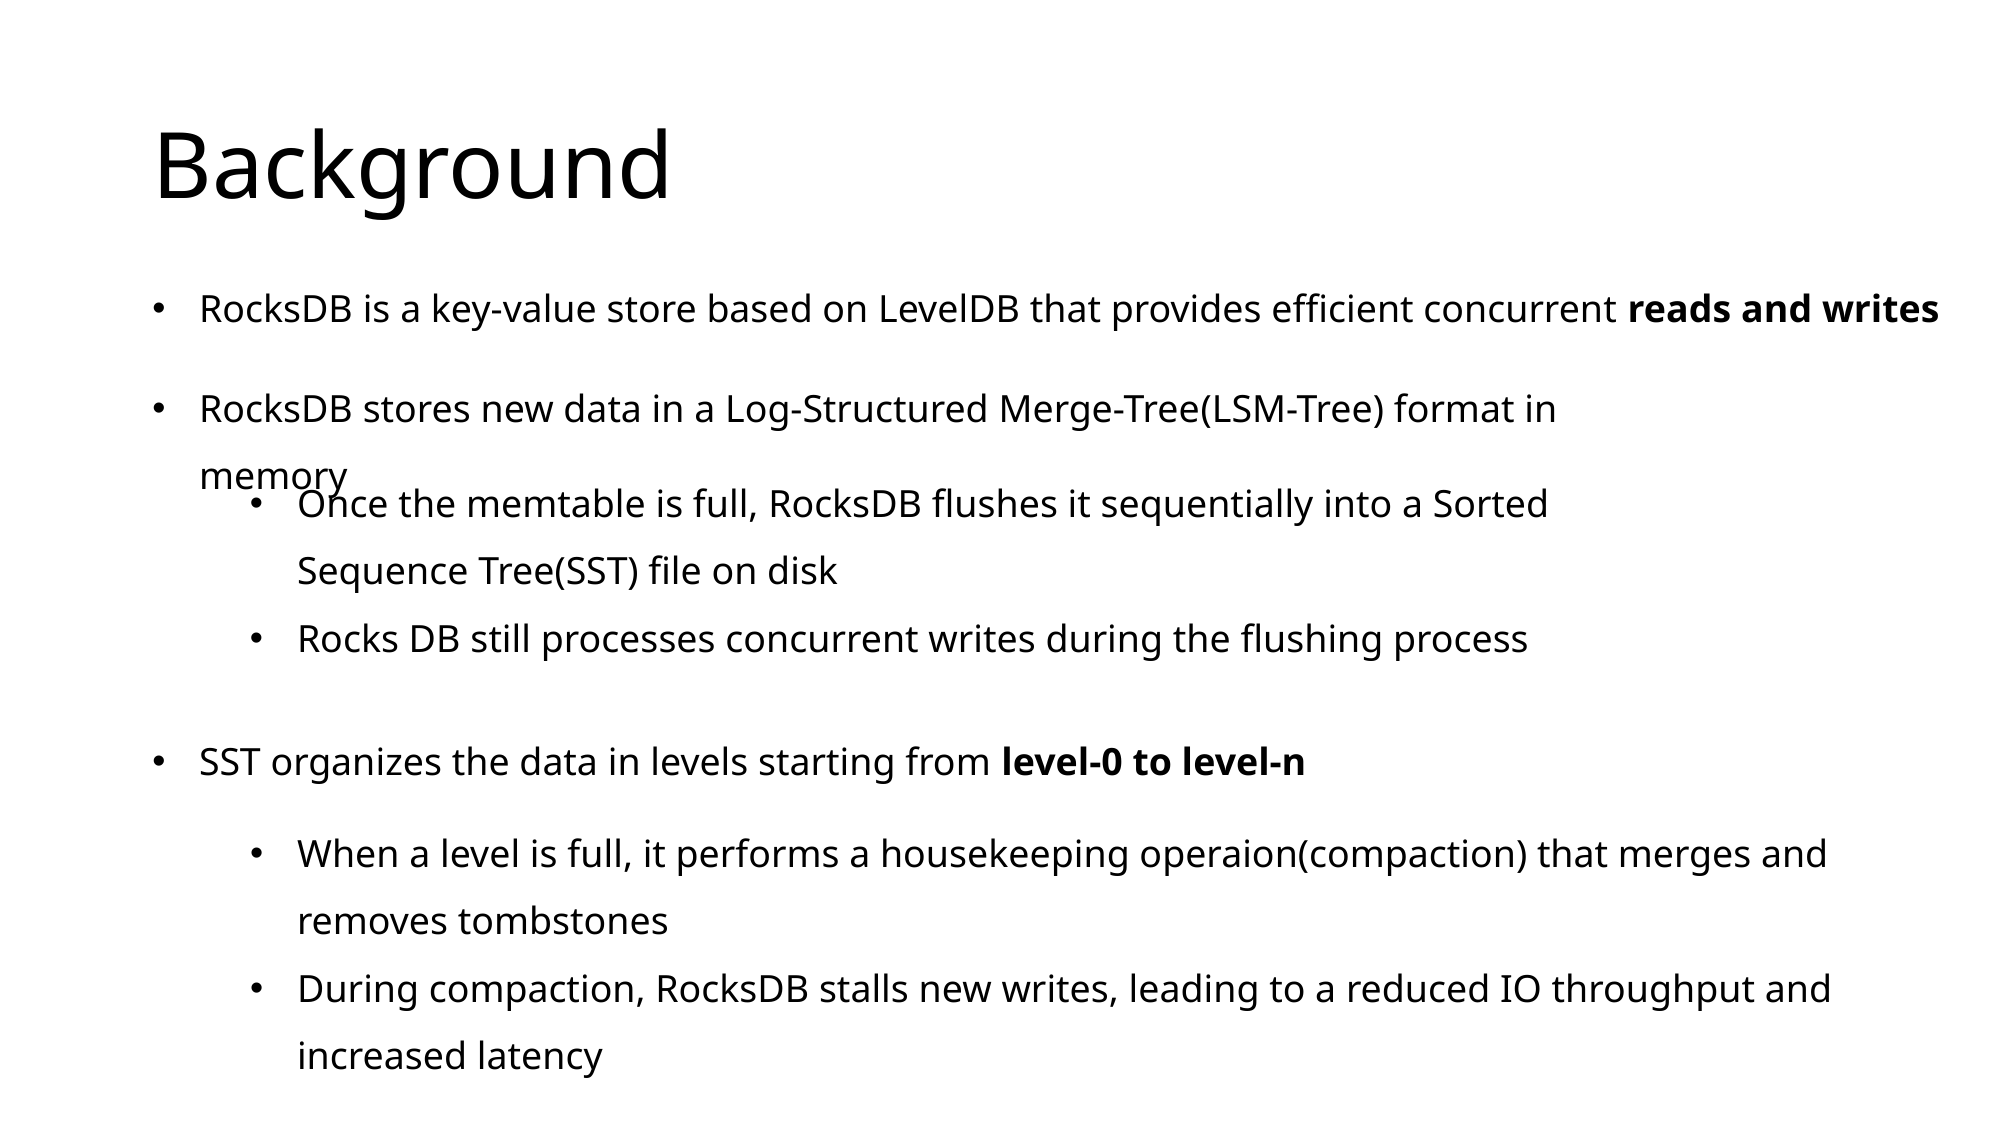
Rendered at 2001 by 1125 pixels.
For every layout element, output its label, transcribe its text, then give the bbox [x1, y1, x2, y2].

title Background [137, 59, 1863, 277]
text_box RocksDB is a key-value store based on LevelDB that provides efficient concurrent reads and writes [137, 277, 1983, 337]
text_box When a level is full, it performs a housekeeping operaion(compaction) that merges and removes tombstones During compaction, RocksDB stalls new writes, leading to a reduced IO throughput and increased latency [235, 799, 1885, 1085]
text_box RocksDB stores new data in a Log-Structured Merge-Tree(LSM-Tree) format in memory [137, 355, 1718, 505]
text_box SST organizes the data in levels starting from level-0 to level-n [137, 708, 1718, 791]
text_box Once the memtable is full, RocksDB flushes it sequentially into a Sorted Sequence Tree(SST) file on disk Rocks DB still processes concurrent writes during the flushing process [235, 449, 1707, 668]
